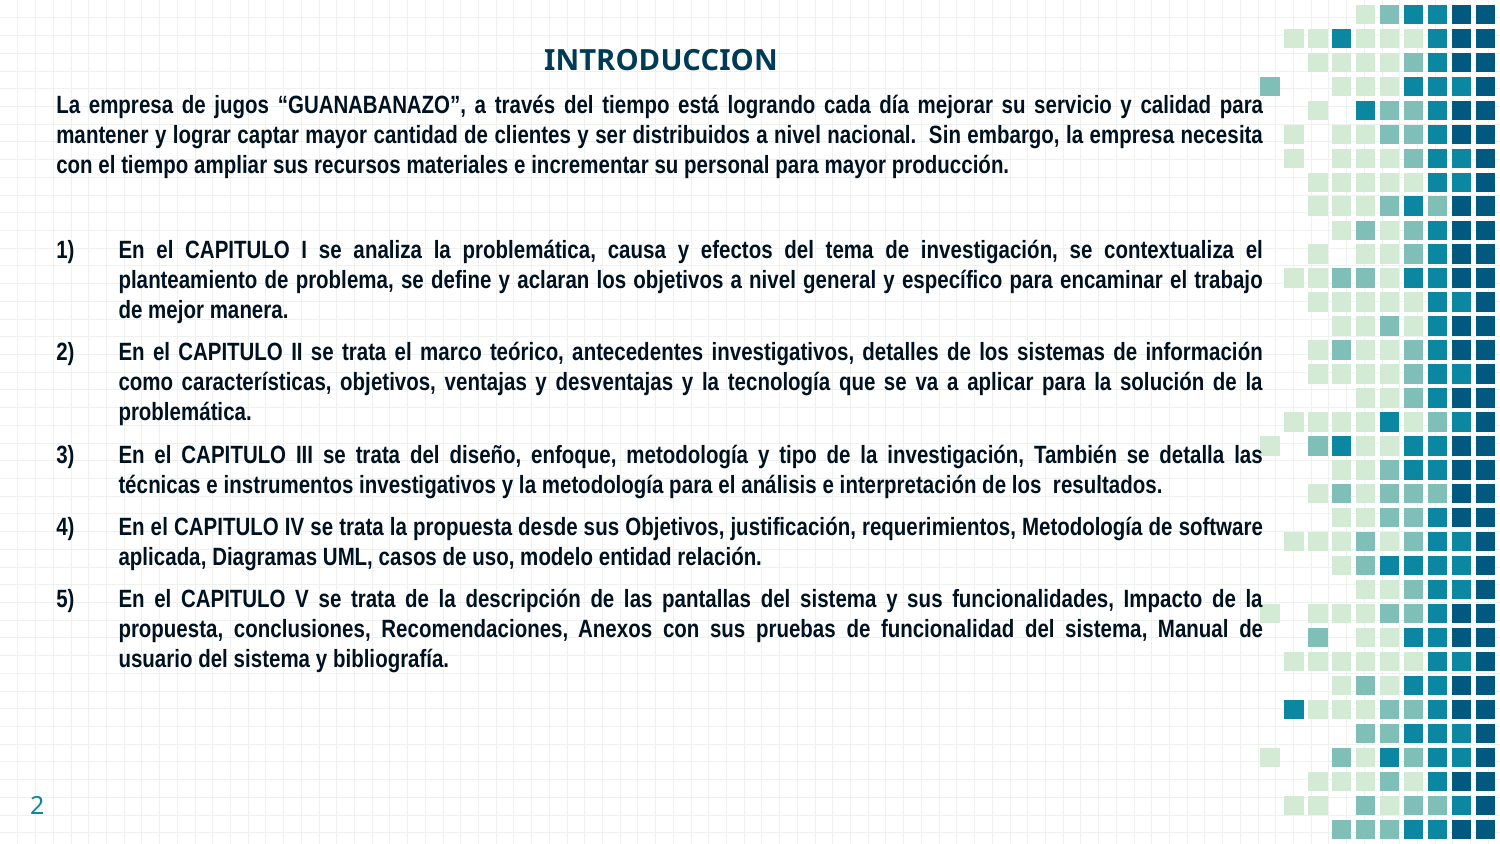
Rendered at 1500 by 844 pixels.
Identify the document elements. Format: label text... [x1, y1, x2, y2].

slide_number 2 [15, 774, 105, 839]
list INTRODUCCION La empresa de jugos “GUANABANAZO”, a través del tiempo está logrando cada día mejorar su servicio y calidad para mantener y lograr captar mayor cantidad de clientes y ser distribuidos a nivel nacional. Sin embargo, la empresa necesita con el tiempo ampliar sus recursos materiales e incrementar su personal para mayor producción. En el CAPITULO I se analiza la problemática, causa y efectos del tema de investigación, se contextualiza el planteamiento de problema, se define y aclaran los objetivos a nivel general y específico para encaminar el trabajo de mejor manera. En el CAPITULO II se trata el marco teórico, antecedentes investigativos, detalles de los sistemas de información como características, objetivos, ventajas y desventajas y la tecnología que se va a aplicar para la solución de la problemática. En el CAPITULO III se trata del diseño, enfoque, metodología y tipo de la investigación, También se detalla las técnicas e instrumentos investigativos y la metodología para el análisis e interpretación de los resultados. En el CAPITULO IV se trata la propuesta desde sus Objetivos, justificación, requerimientos, Metodología de software aplicada, Diagramas UML, casos de uso, modelo entidad relación. En el CAPITULO V se trata de la descripción de las pantallas del sistema y sus funcionalidades, Impacto de la propuesta, conclusiones, Recomendaciones, Anexos con sus pruebas de funcionalidad del sistema, Manual de usuario del sistema y bibliografía. [28, 26, 1281, 561]
